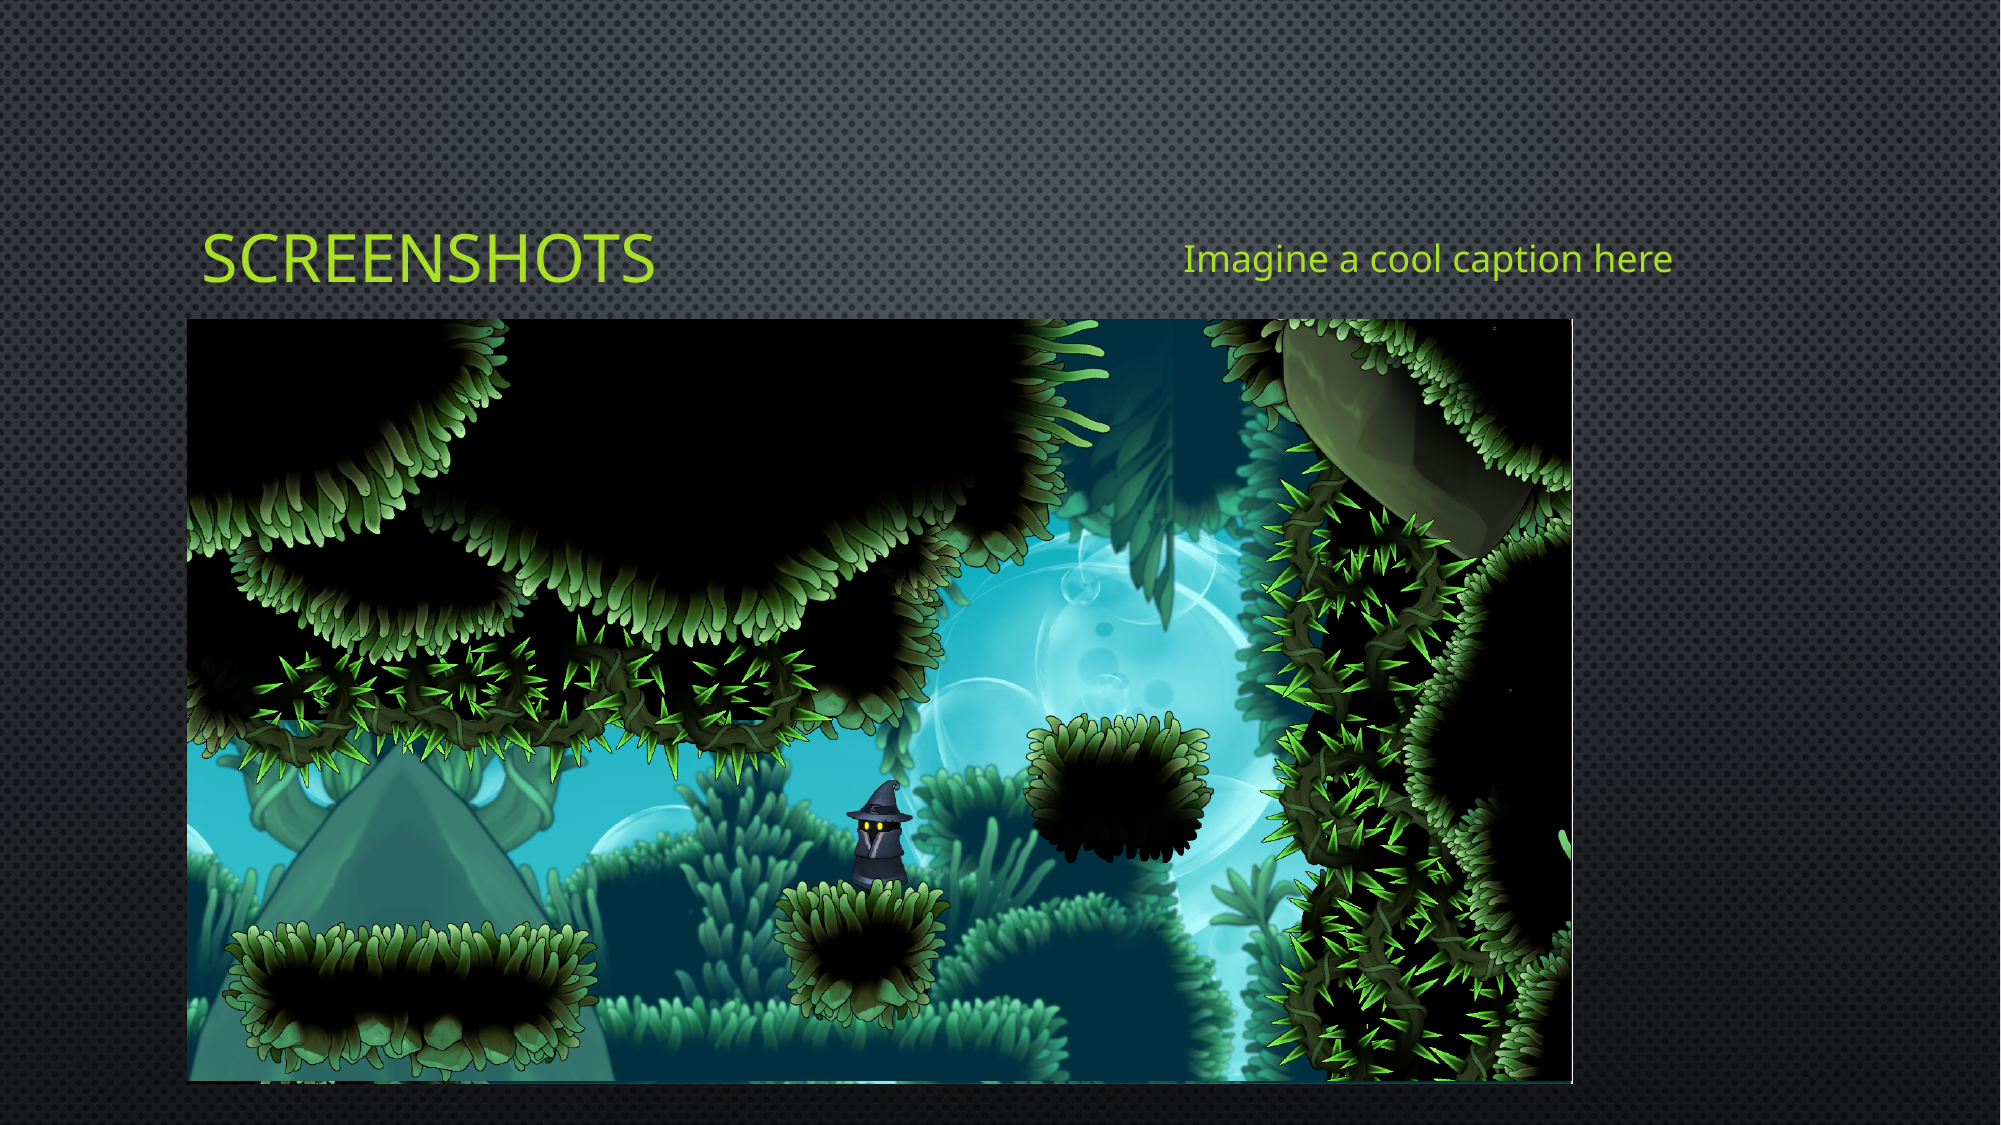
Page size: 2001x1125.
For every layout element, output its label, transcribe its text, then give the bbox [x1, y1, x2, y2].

text_box Imagine a cool caption here [1168, 228, 1690, 333]
picture [0, 0, 2001, 1125]
text_box screenshots [187, 99, 1812, 413]
